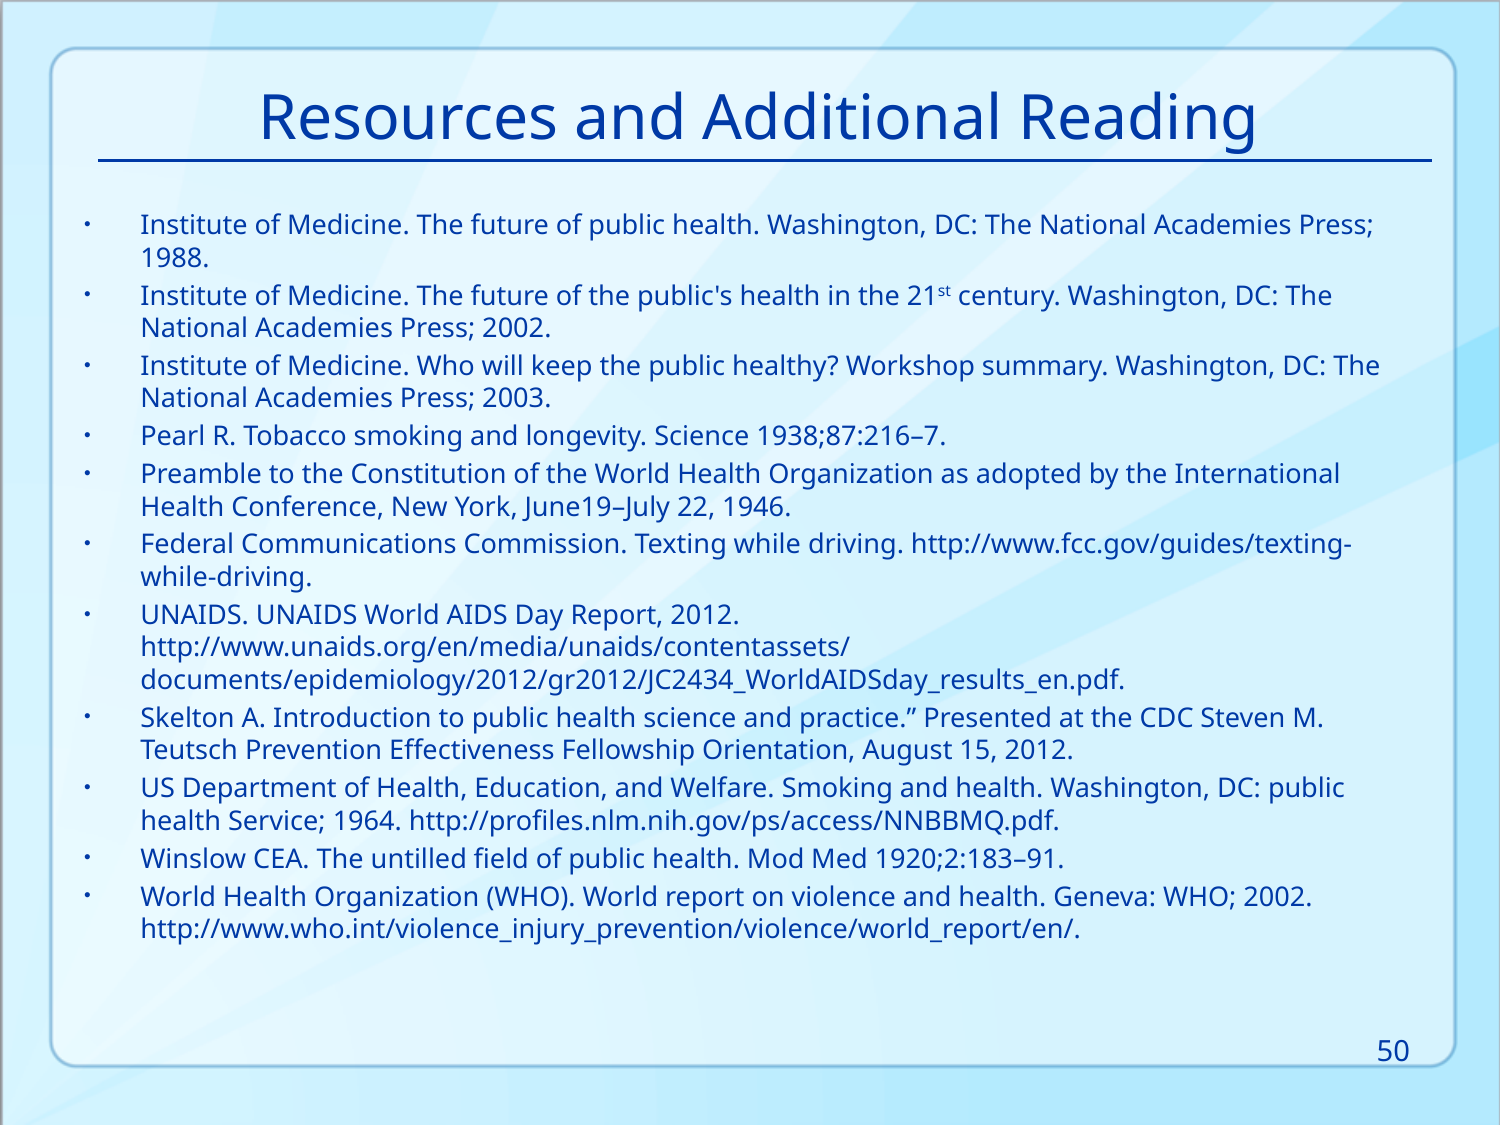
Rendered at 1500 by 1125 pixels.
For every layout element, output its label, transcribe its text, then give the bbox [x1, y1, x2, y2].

text_box 50 [1074, 1024, 1425, 1103]
picture [0, 0, 1500, 1125]
list Institute of Medicine. The future of public health. Washington, DC: The National Academies Press; 1988. Institute of Medicine. The future of the public's health in the 21st century. Washington, DC: The National Academies Press; 2002. Institute of Medicine. Who will keep the public healthy? Workshop summary. Washington, DC: The National Academies Press; 2003. Pearl R. Tobacco smoking and longevity. Science 1938;87:216–7. Preamble to the Constitution of the World Health Organization as adopted by the International Health Conference, New York, June19–July 22, 1946. Federal Communications Commission. Texting while driving. http://www.fcc.gov/guides/texting-while-driving. UNAIDS. UNAIDS World AIDS Day Report, 2012. http://www.unaids.org/en/media/unaids/contentassets/ documents/epidemiology/2012/gr2012/JC2434_WorldAIDSday_results_en.pdf. Skelton A. Introduction to public health science and practice.” Presented at the CDC Steven M. Teutsch Prevention Effectiveness Fellowship Orientation, August 15, 2012. US Department of Health, Education, and Welfare. Smoking and health. Washington, DC: public health Service; 1964. http://profiles.nlm.nih.gov/ps/access/NNBBMQ.pdf. Winslow CEA. The untilled field of public health. Mod Med 1920;2:183–91. World Health Organization (WHO). World report on violence and health. Geneva: WHO; 2002. http://www.who.int/violence_injury_prevention/violence/world_report/en/. [69, 200, 1420, 1001]
text_box Resources and Additional Reading [87, 69, 1432, 160]
